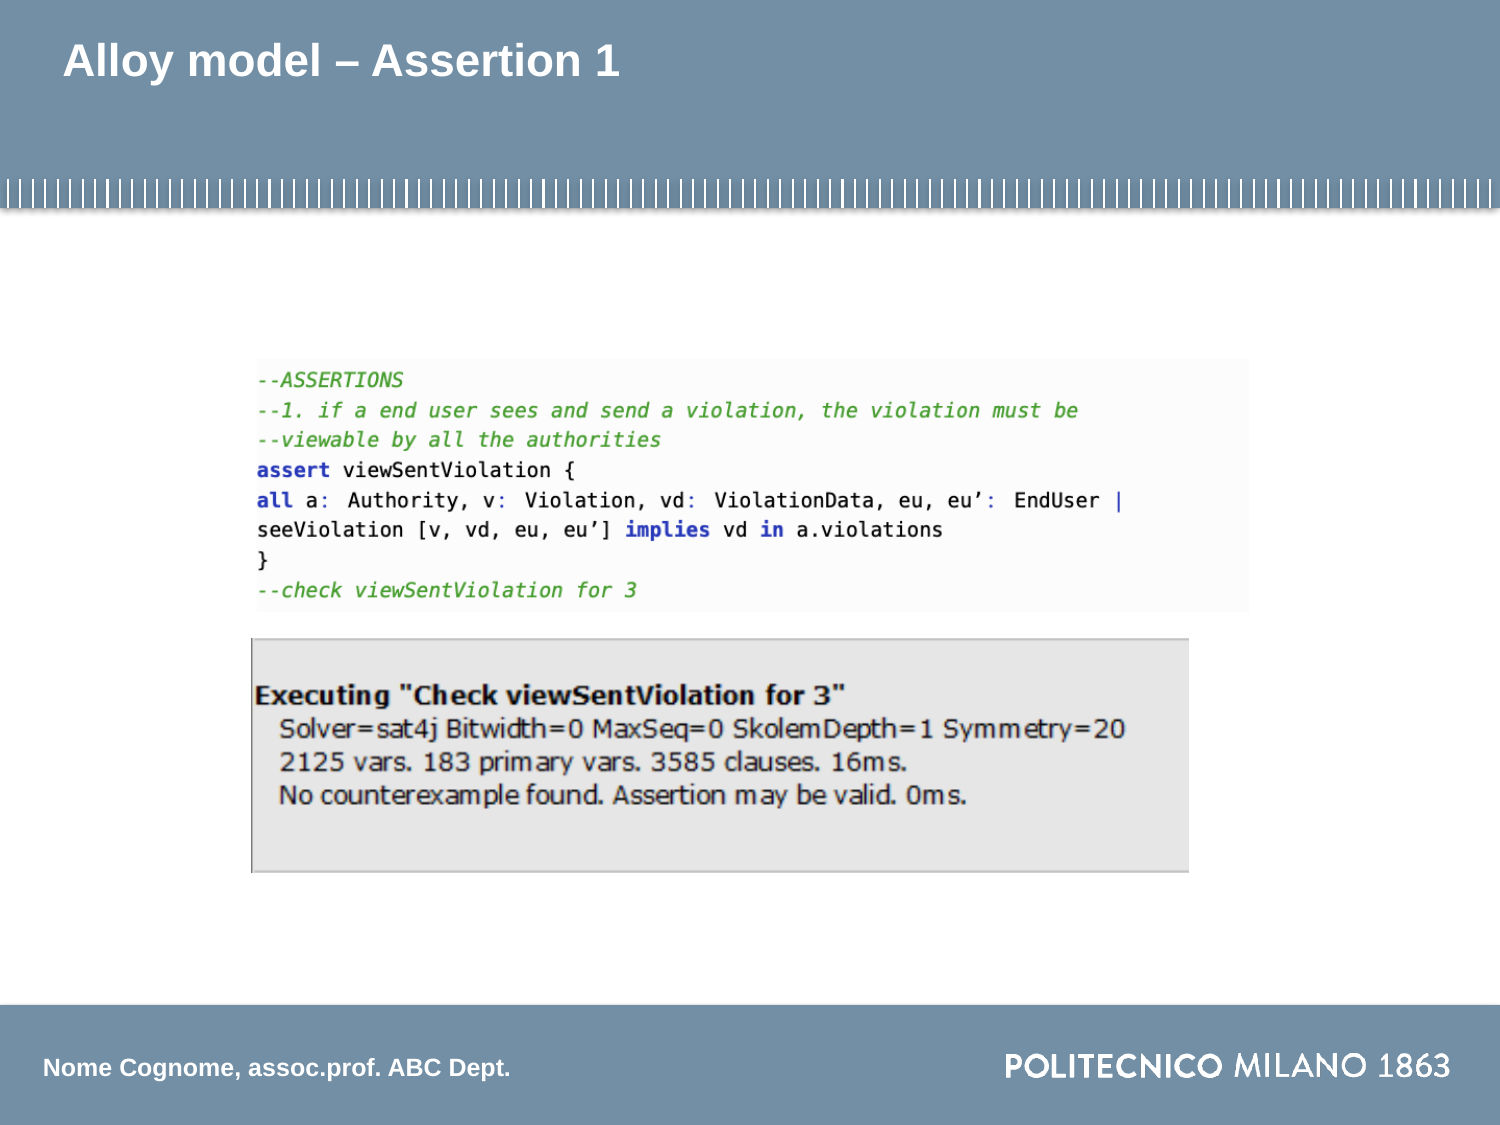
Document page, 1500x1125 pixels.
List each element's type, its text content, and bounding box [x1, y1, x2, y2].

picture [250, 638, 1189, 873]
picture [999, 1041, 1456, 1089]
title Alloy model – Assertion 1 [47, 22, 1455, 161]
picture [250, 359, 1250, 613]
